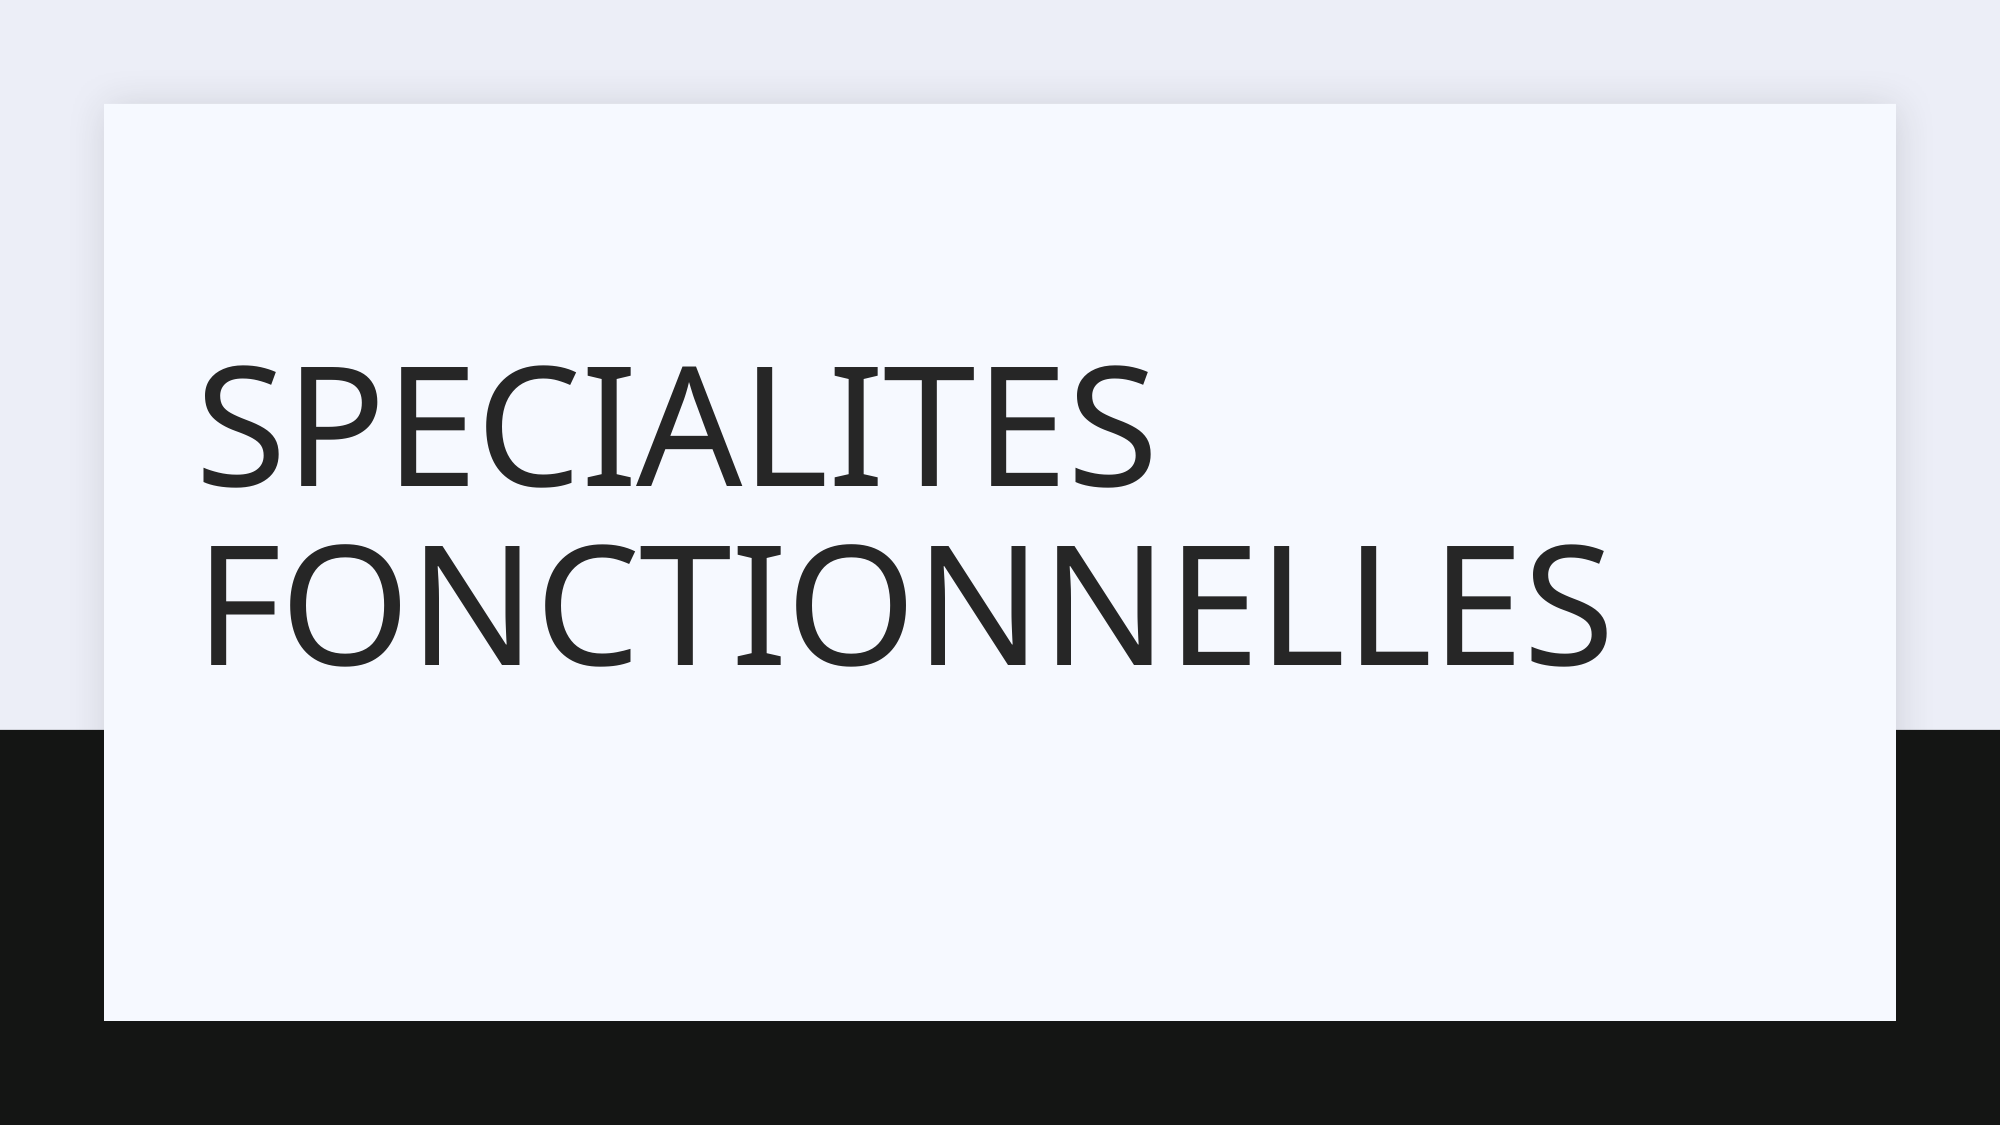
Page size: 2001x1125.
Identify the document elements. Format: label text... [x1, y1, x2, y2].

title SPECIALITES FONCTIONNELLES [180, 124, 1830, 710]
